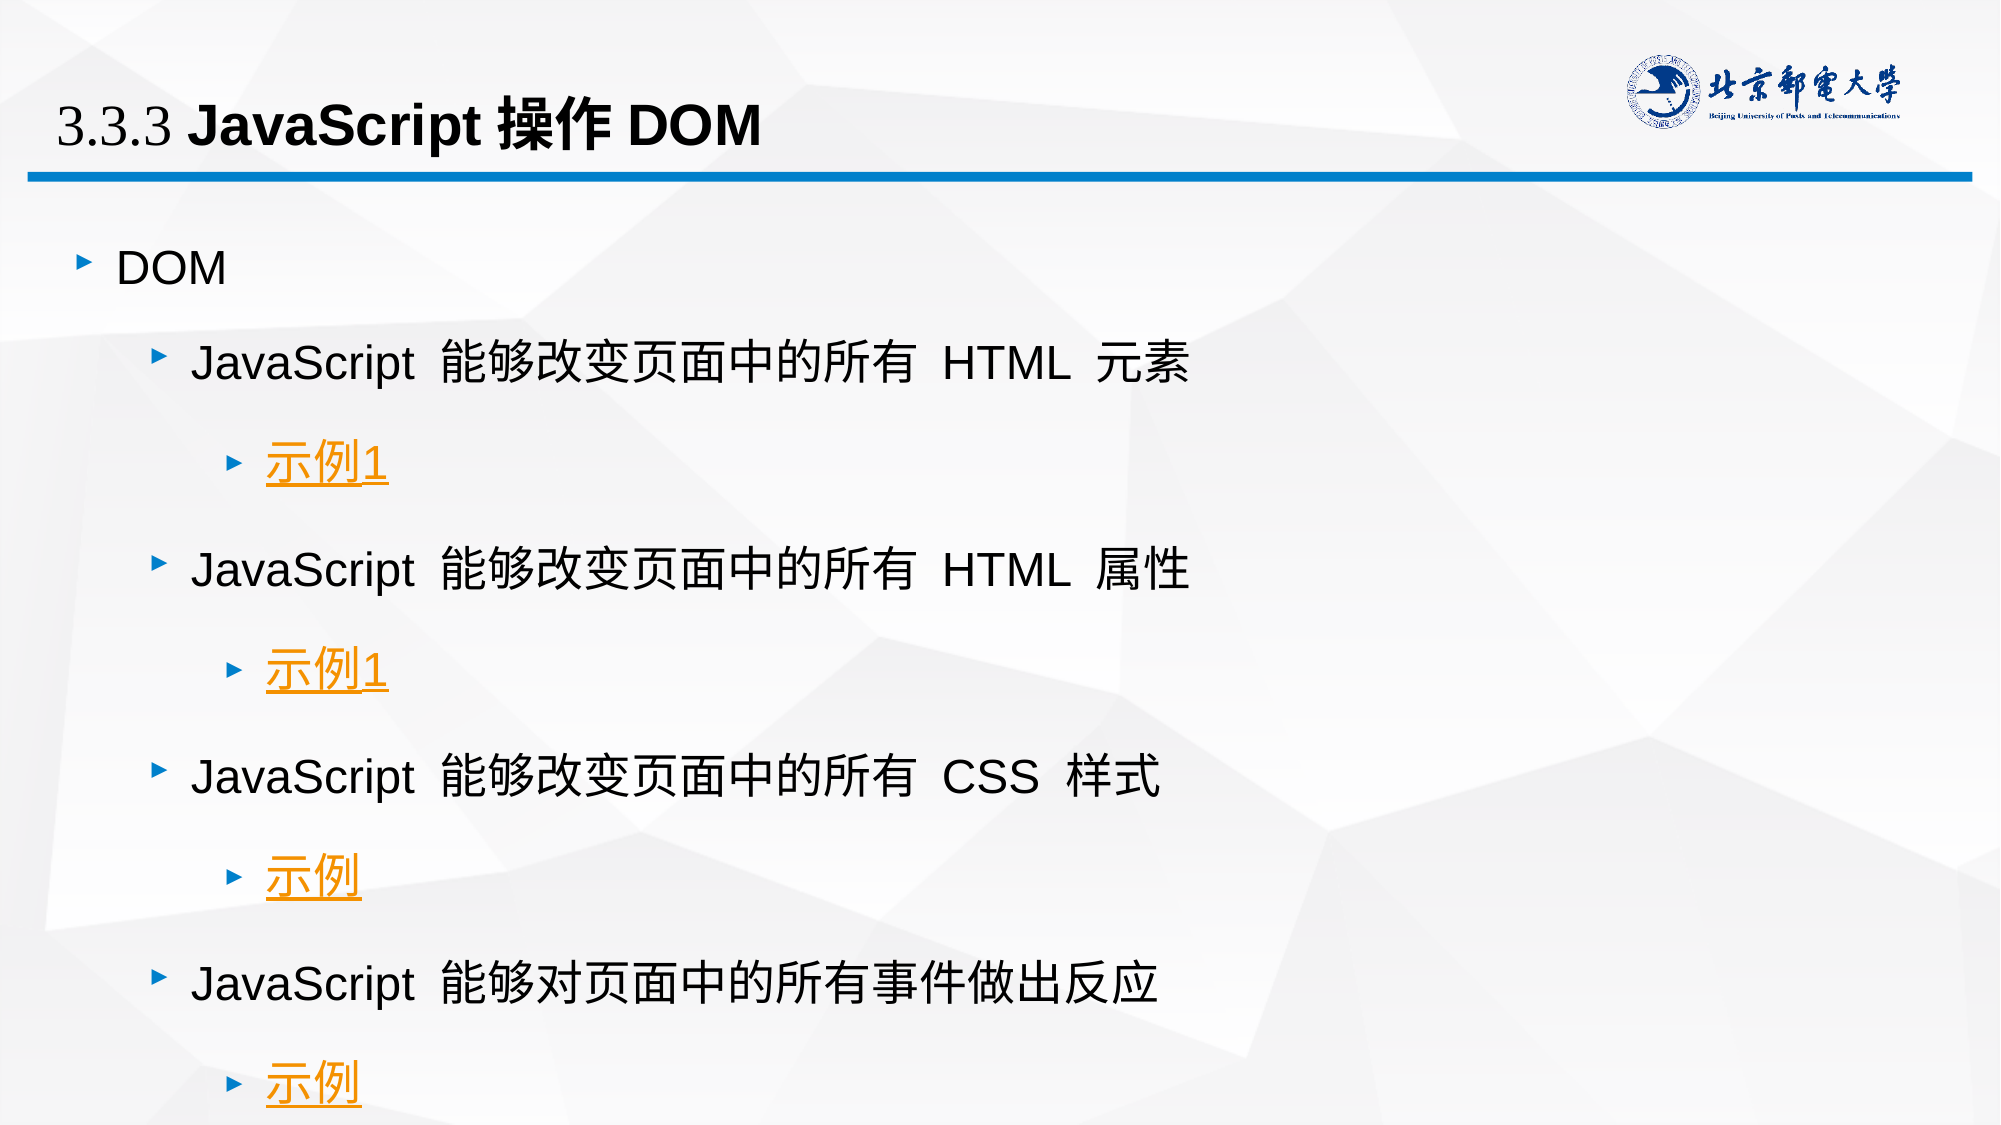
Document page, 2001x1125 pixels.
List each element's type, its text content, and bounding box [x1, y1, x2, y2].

text_box DOM JavaScript 能够改变页面中的所有 HTML 元素 示例1 JavaScript 能够改变页面中的所有 HTML 属性 示例1 JavaScript 能够改变页面中的所有 CSS 样式 示例 JavaScript 能够对页面中的所有事件做出反应 示例 [40, 200, 1922, 1125]
picture [0, 0, 2000, 1125]
title 3.3.3 JavaScript操作DOM [41, 52, 1188, 200]
